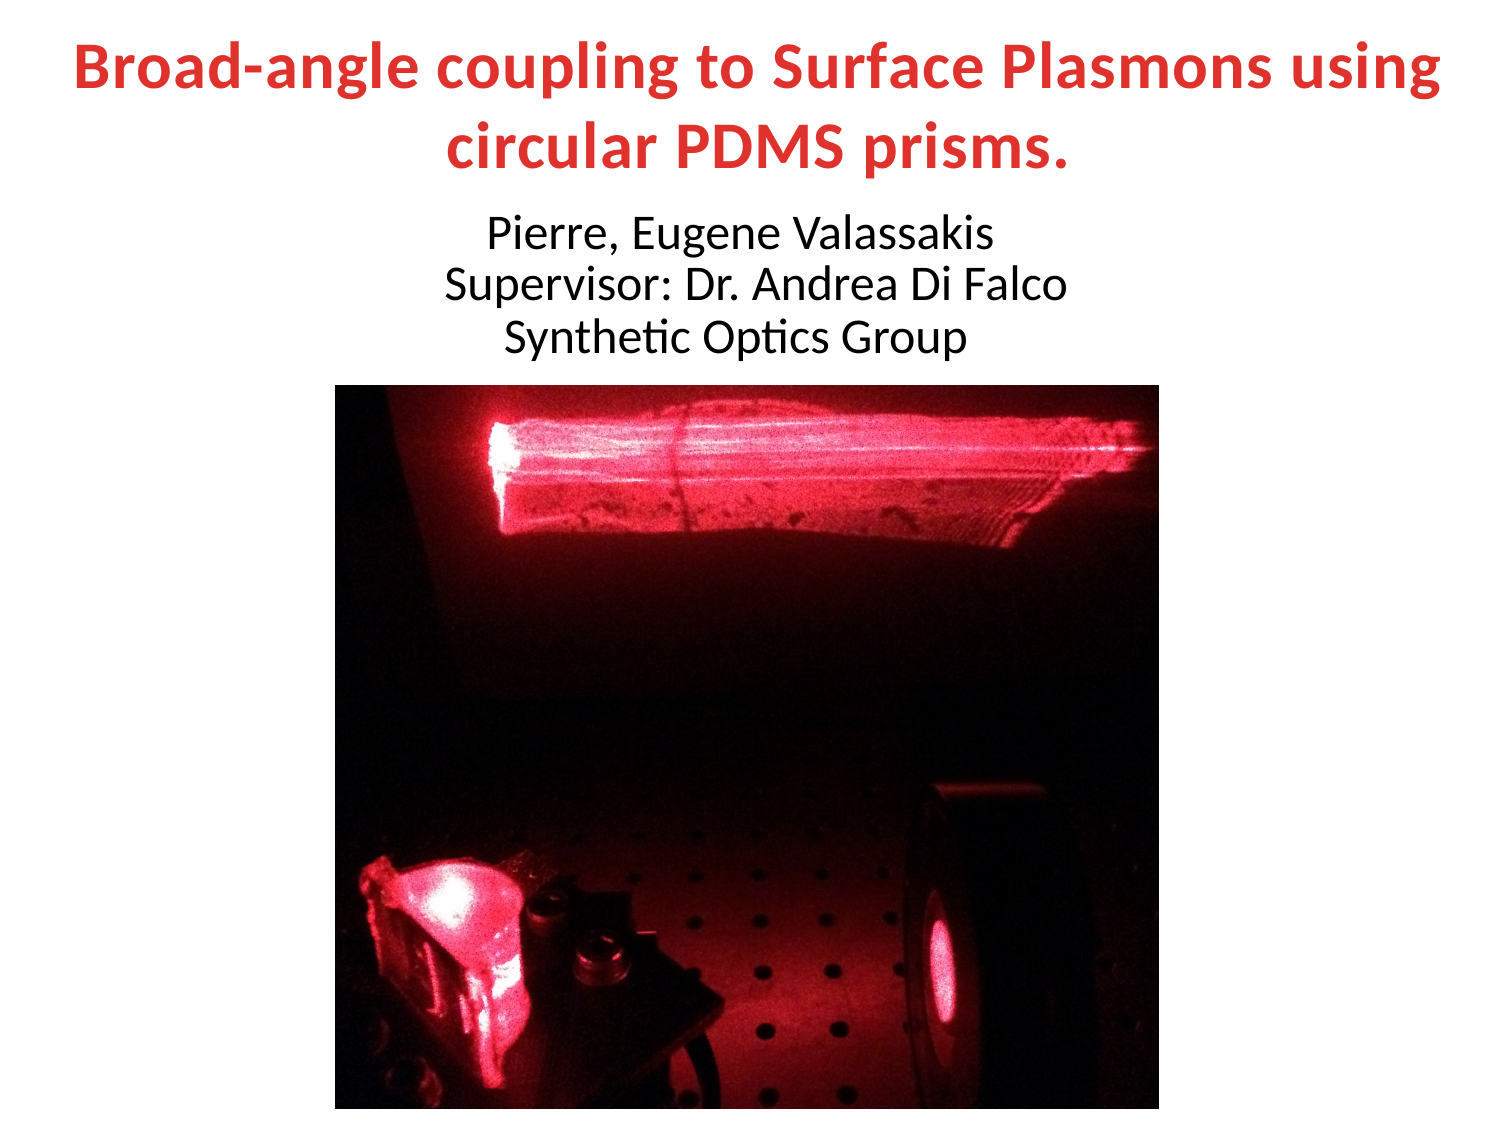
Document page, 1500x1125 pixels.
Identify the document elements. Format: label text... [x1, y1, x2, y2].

text_box Broad-angle coupling to Surface Plasmons using circular PDMS prisms. [32, 14, 1486, 190]
text_box Pierre, Eugene Valassakis [471, 192, 1010, 243]
text_box Synthetic Optics Group [489, 296, 984, 372]
picture [334, 385, 1160, 1110]
text_box Supervisor: Dr. Andrea Di Falco [429, 243, 1083, 319]
